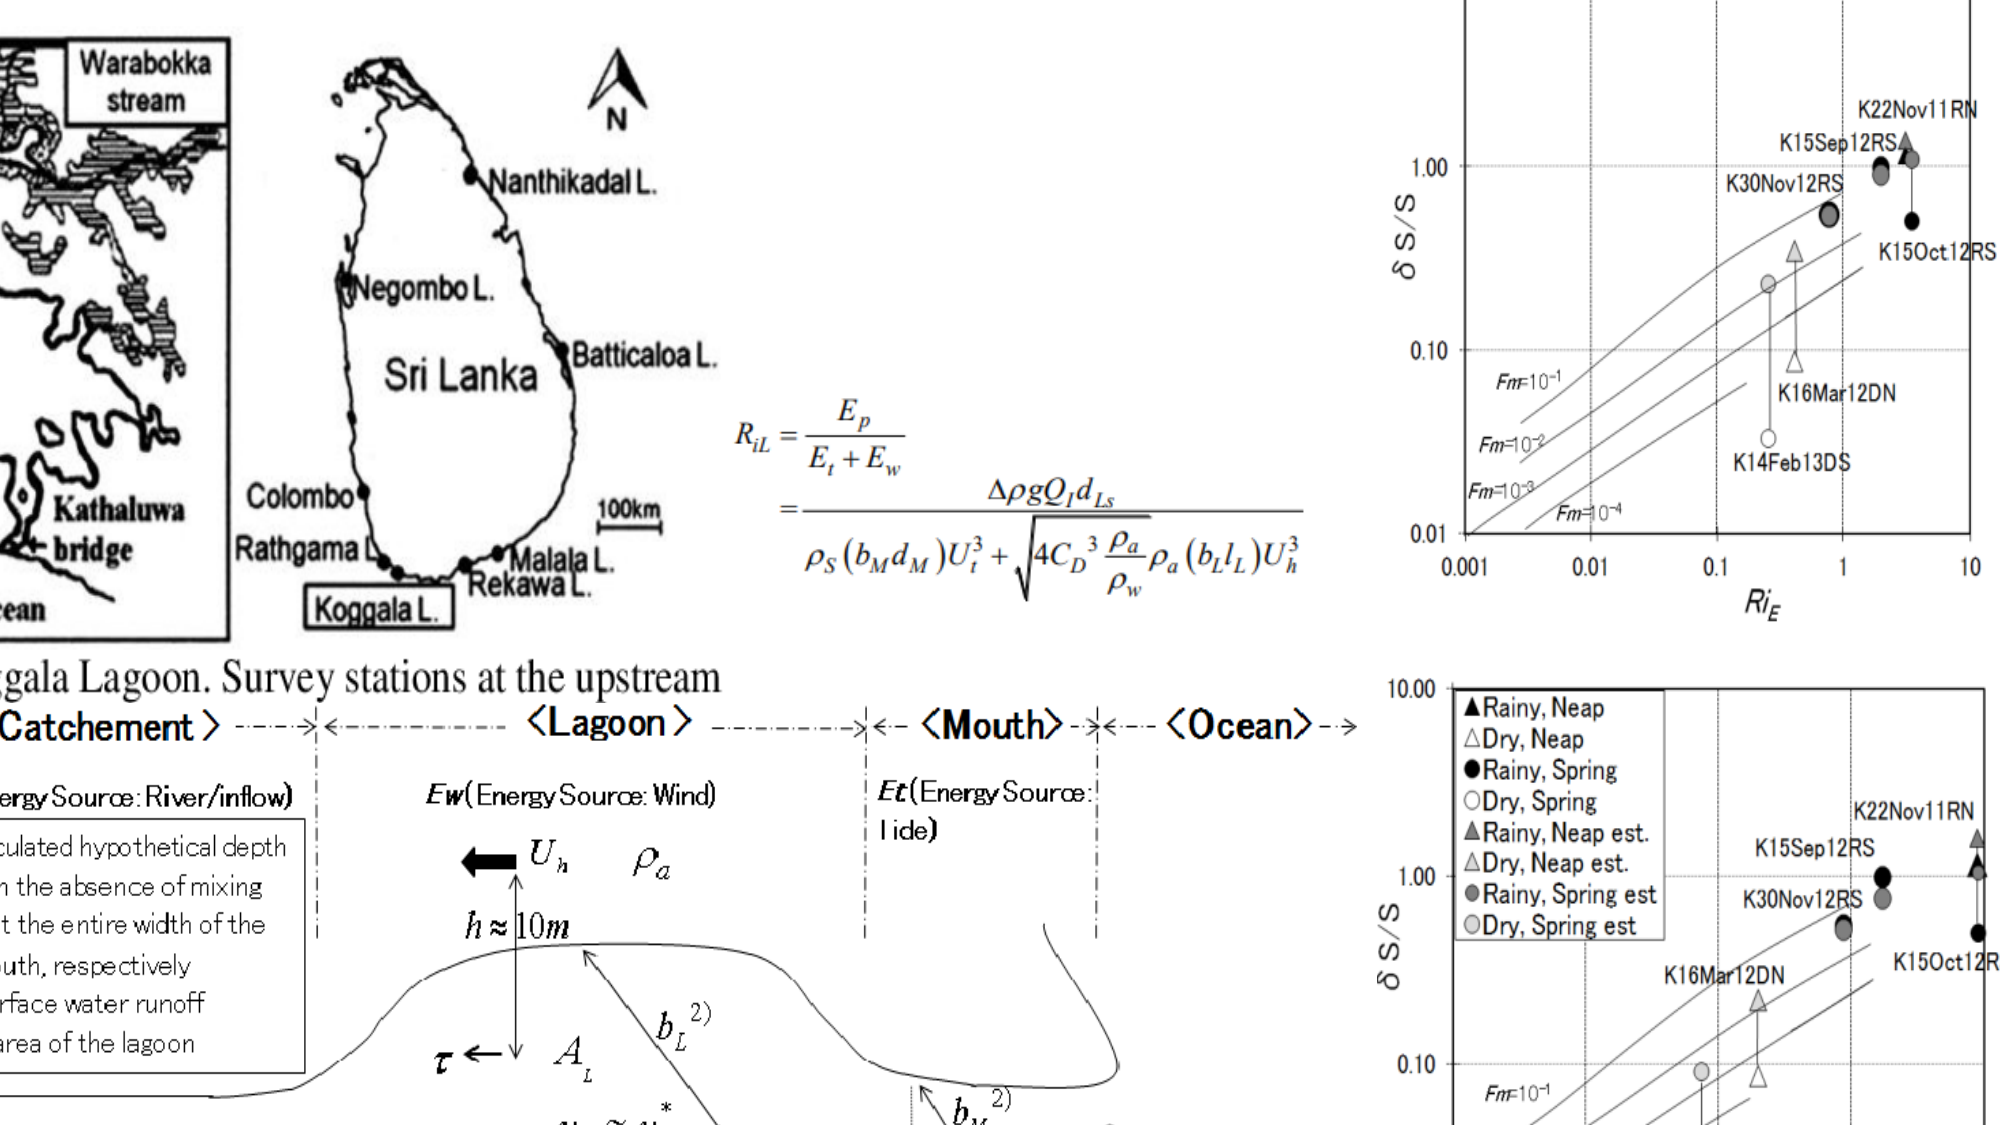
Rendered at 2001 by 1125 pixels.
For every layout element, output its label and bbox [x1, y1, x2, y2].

text_box [0, 0, 2000, 1125]
